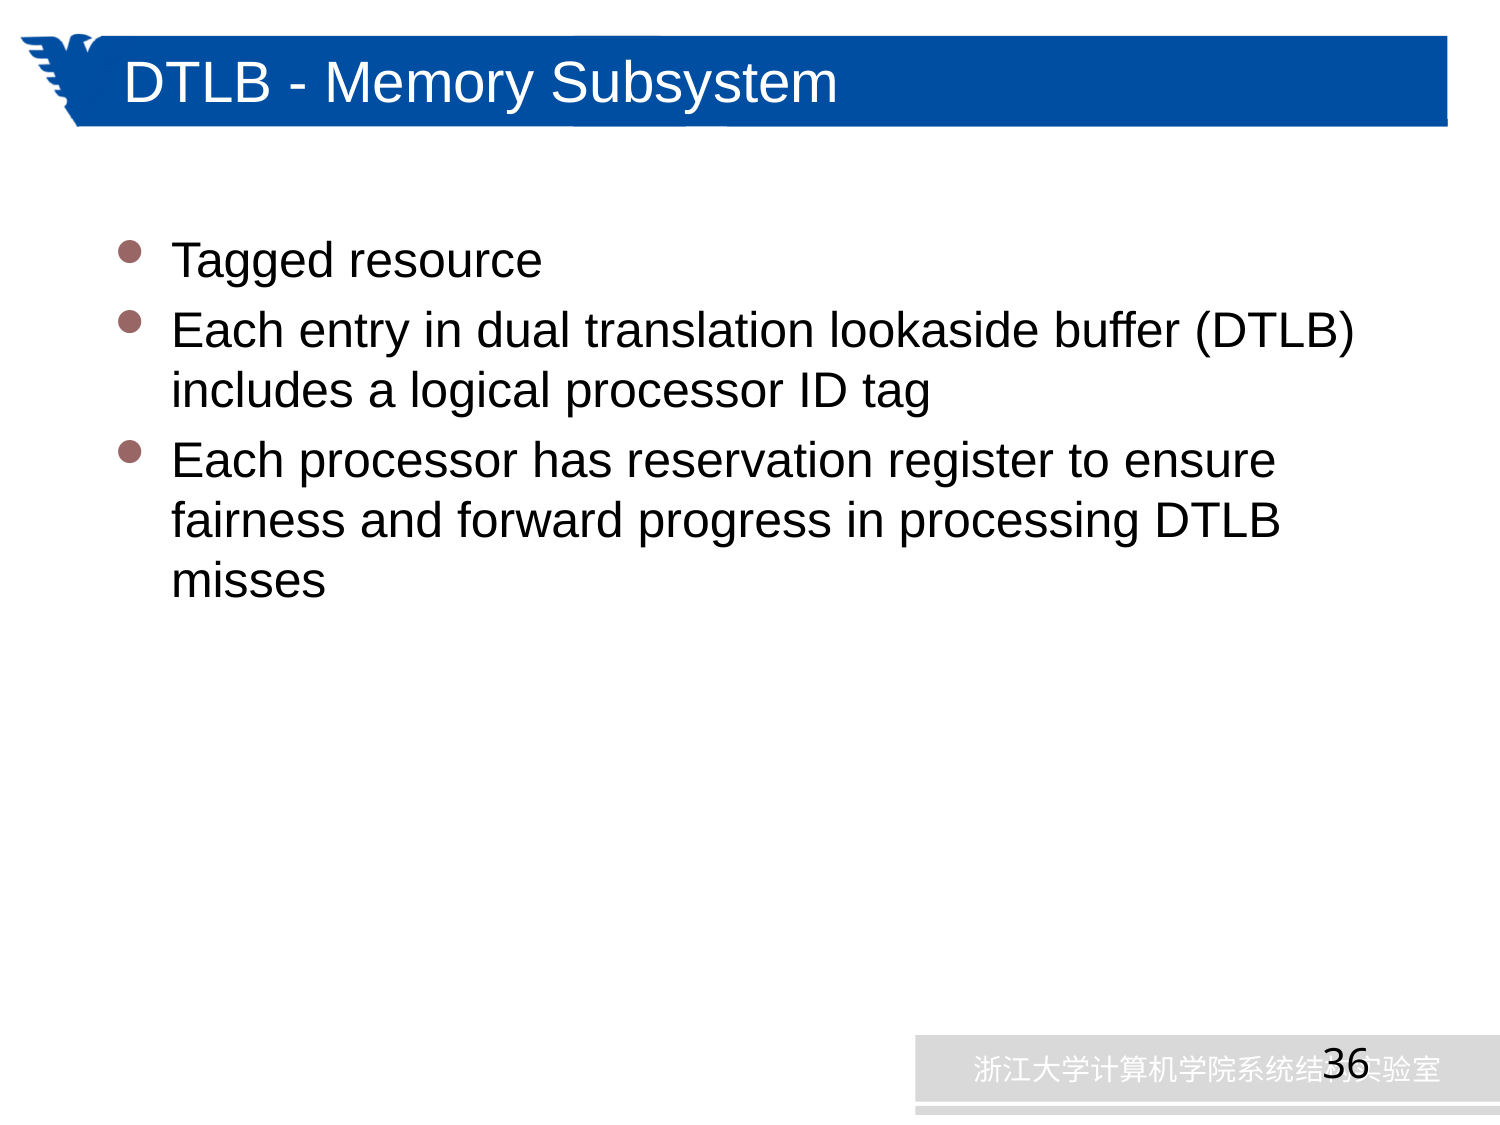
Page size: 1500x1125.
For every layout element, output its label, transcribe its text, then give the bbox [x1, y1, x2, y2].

picture [5, 19, 148, 127]
title DTLB - Memory Subsystem [108, 38, 1406, 121]
list Tagged resource Each entry in dual translation lookaside buffer (DTLB) includes a logical processor ID tag Each processor has reservation register to ensure fairness and forward progress in processing DTLB misses [99, 219, 1400, 945]
